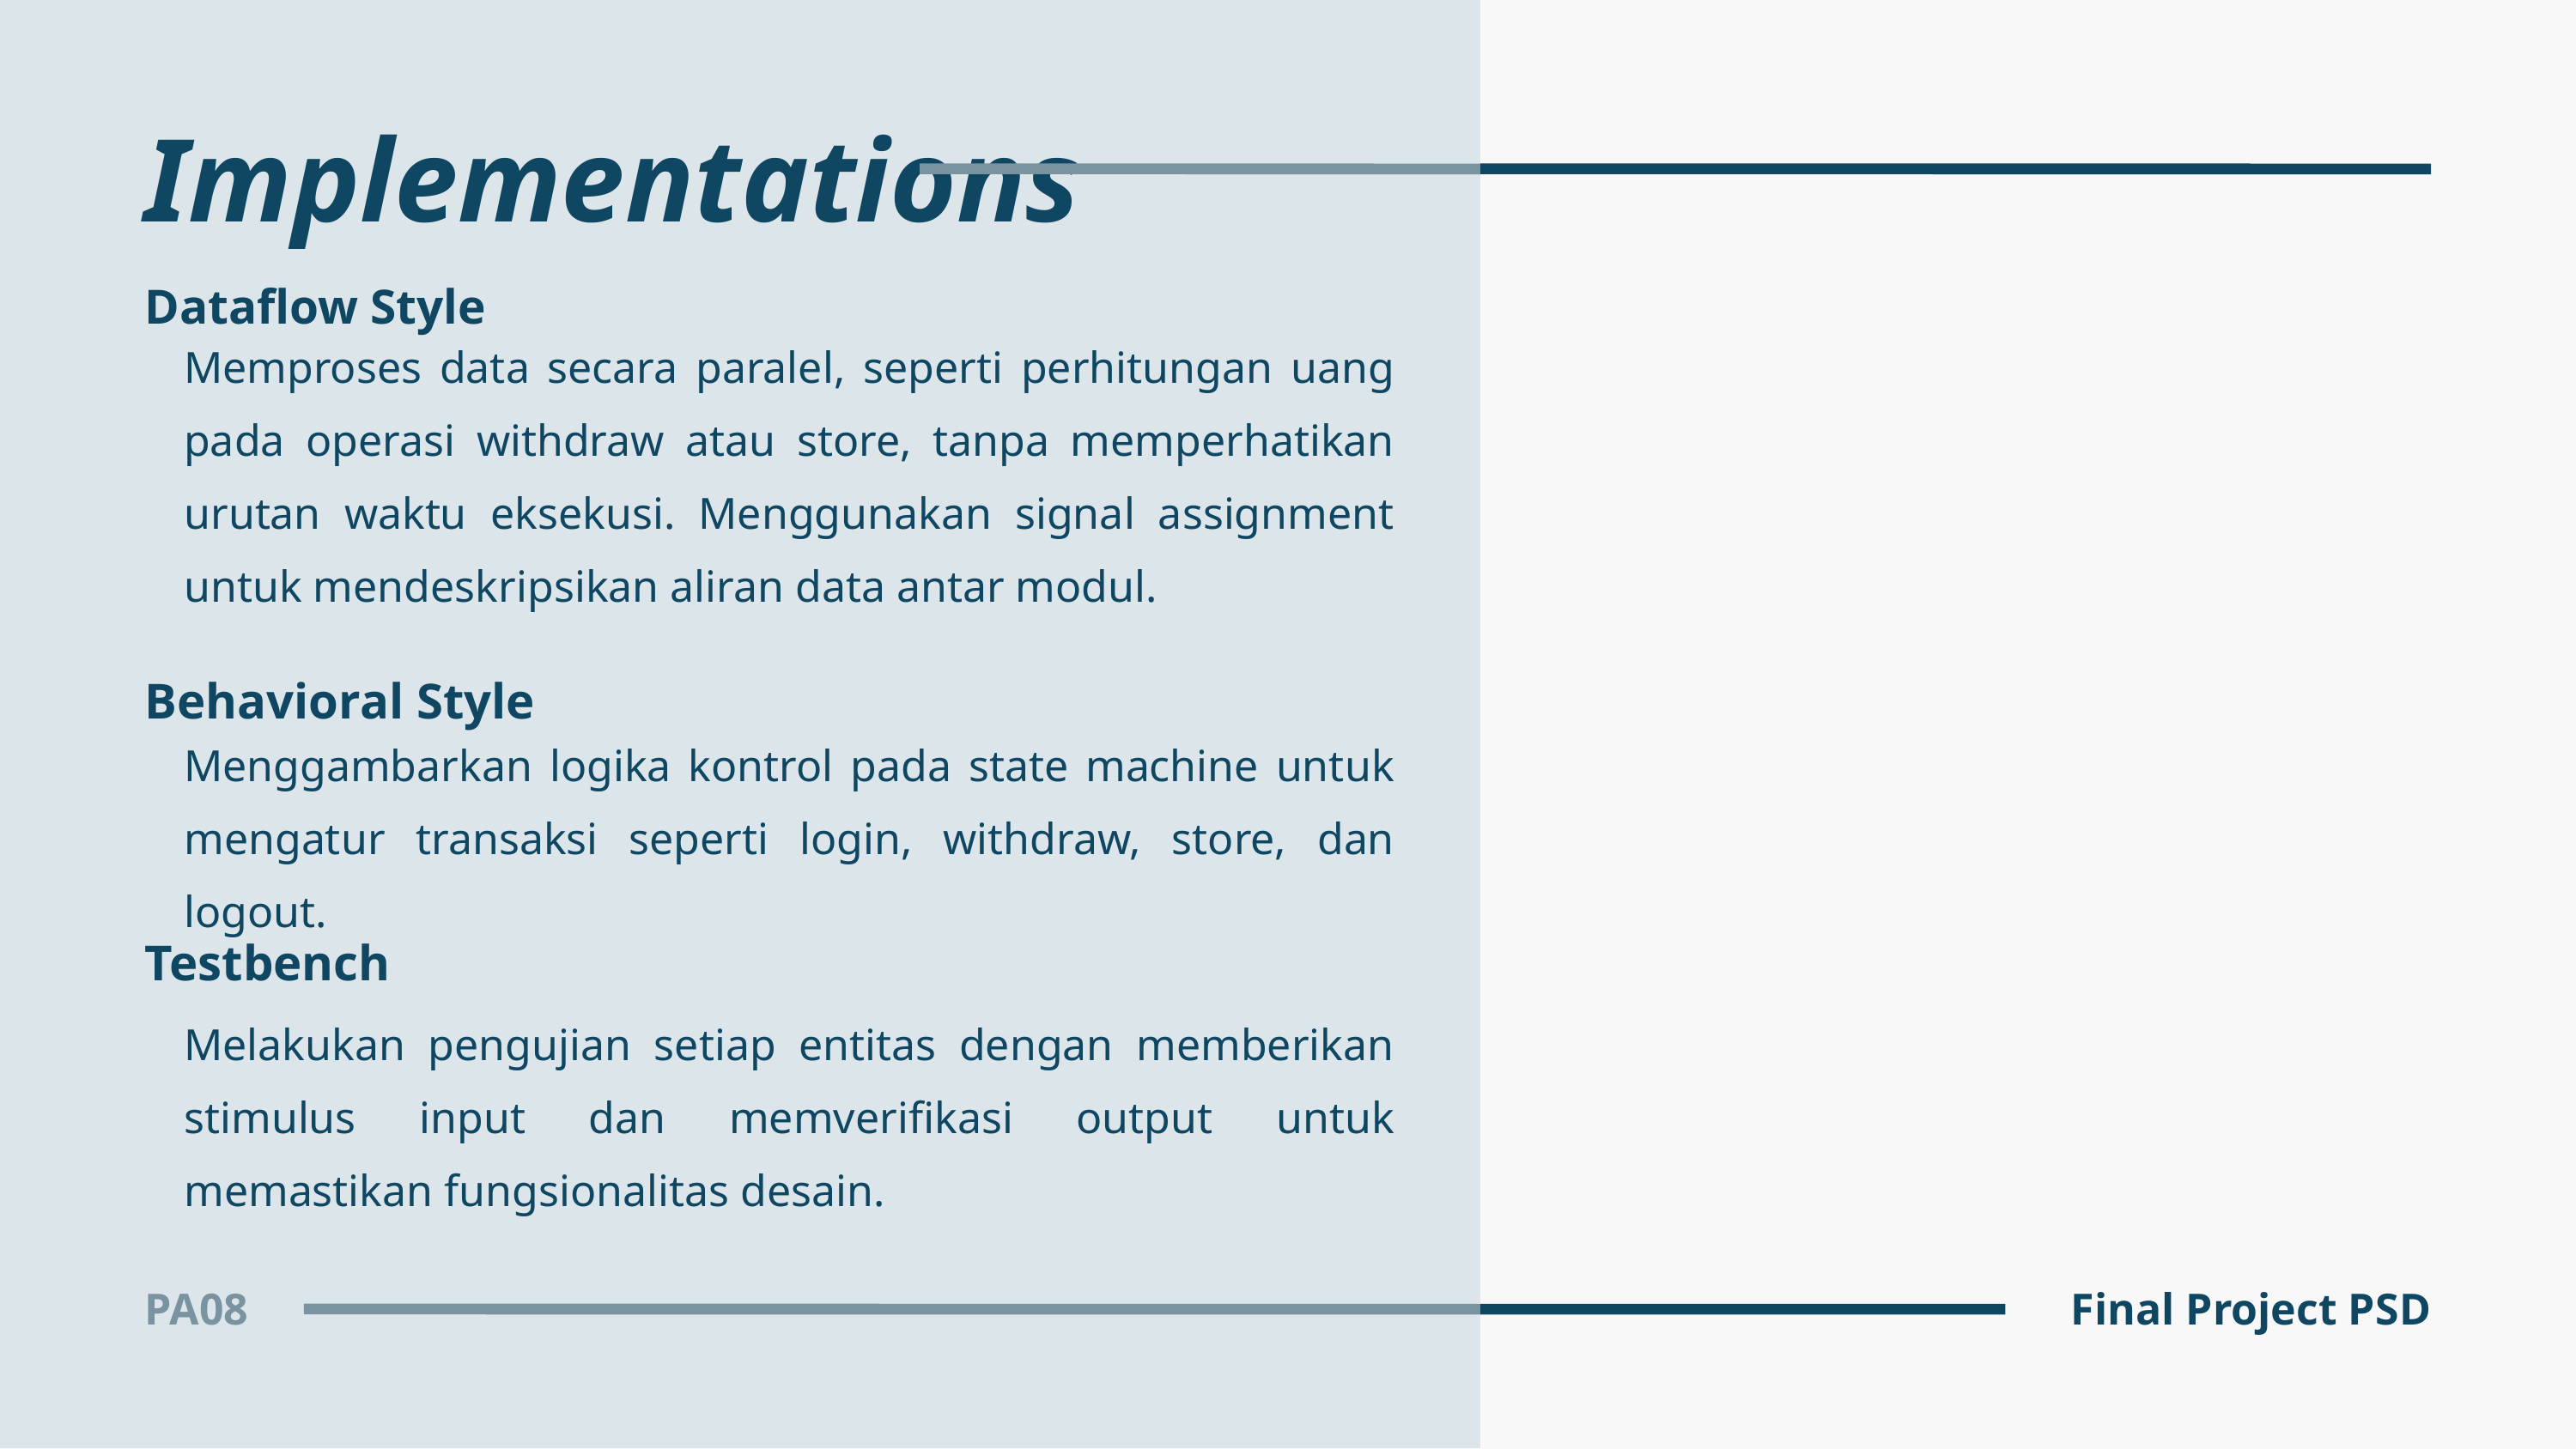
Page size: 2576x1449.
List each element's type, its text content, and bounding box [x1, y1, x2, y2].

text_box Final Project PSD [2070, 1260, 2432, 1334]
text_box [0, 0, 1481, 1449]
